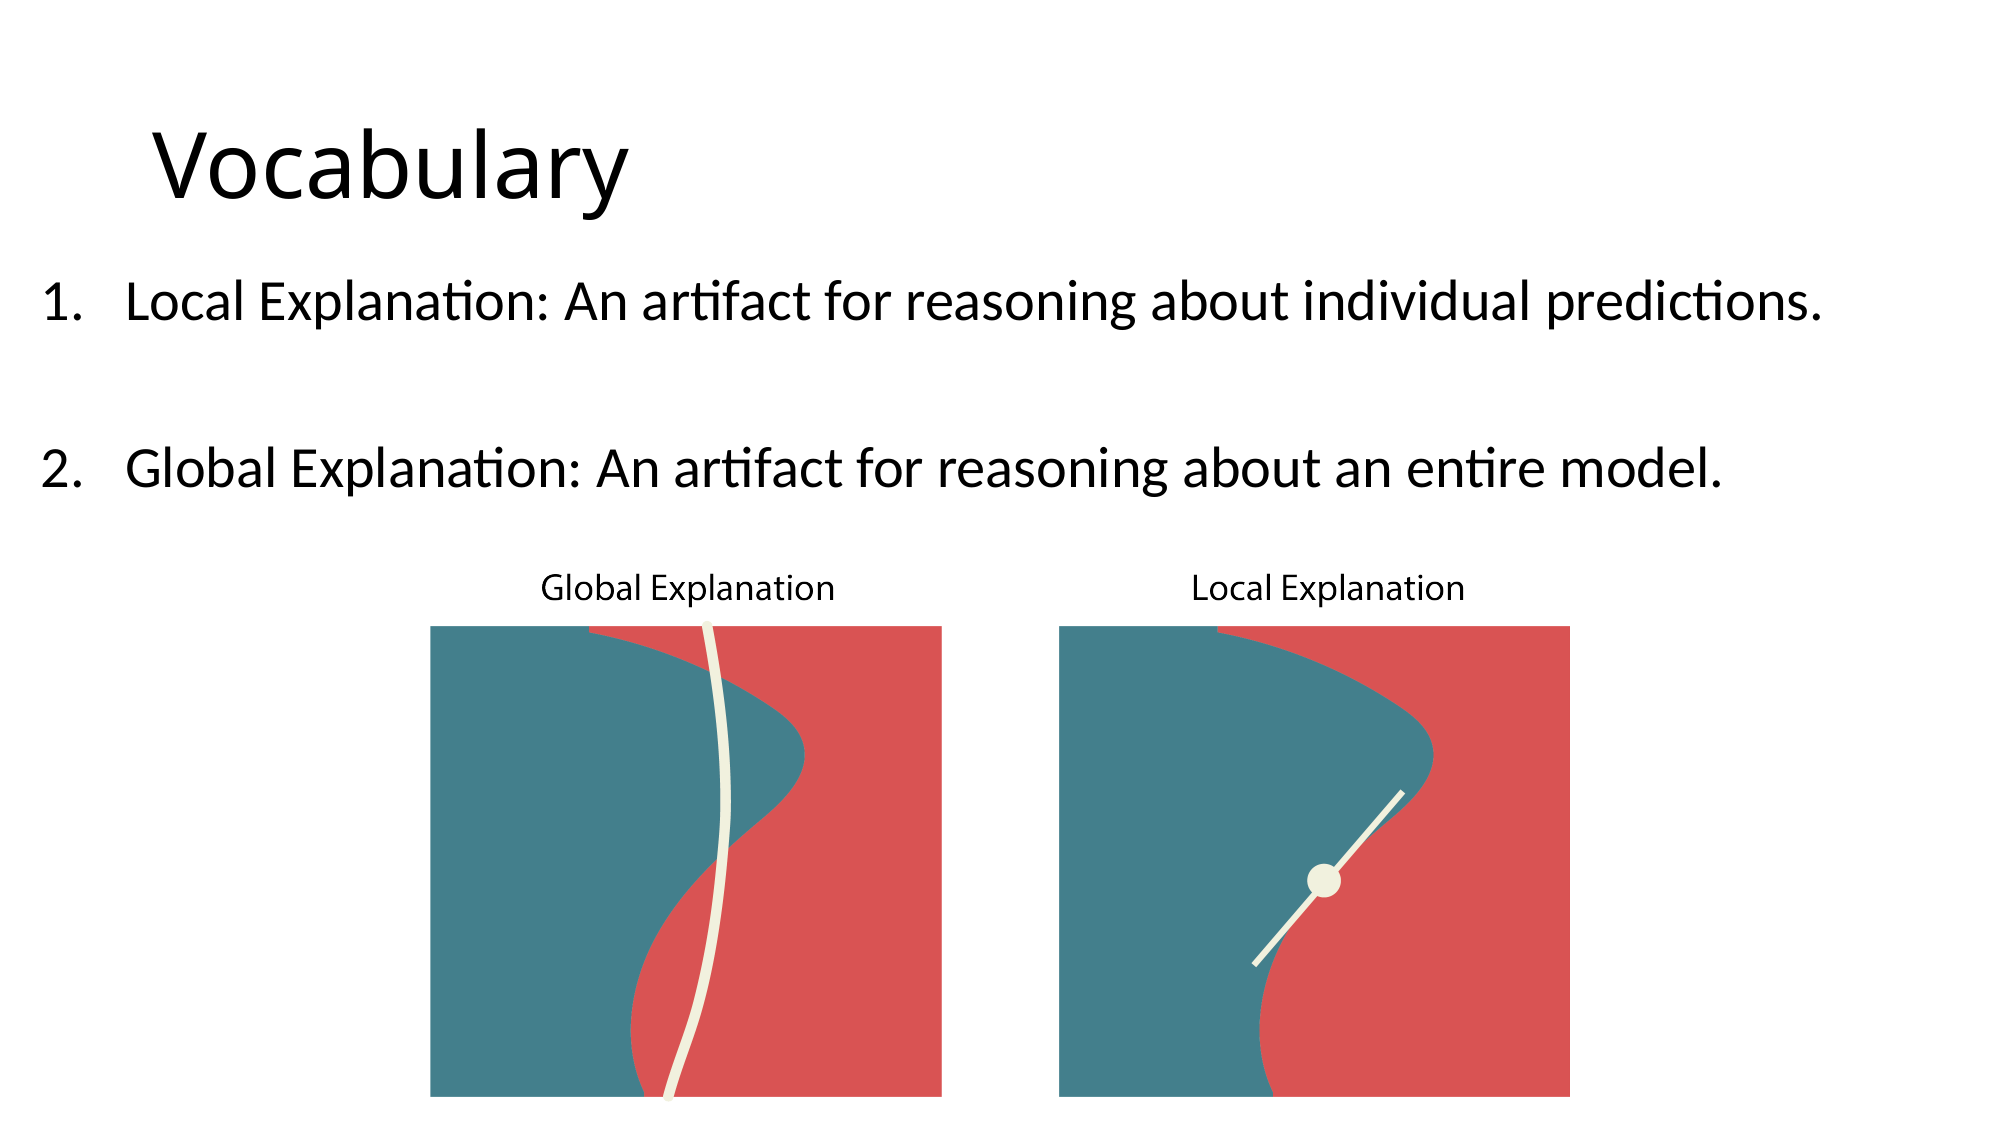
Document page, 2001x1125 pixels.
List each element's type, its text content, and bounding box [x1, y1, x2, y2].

picture [430, 568, 1570, 1103]
title Vocabulary [137, 59, 1863, 262]
list Local Explanation: An artifact for reasoning about individual predictions. Global Explanation: An artifact for reasoning about an entire model. [25, 262, 1945, 557]
